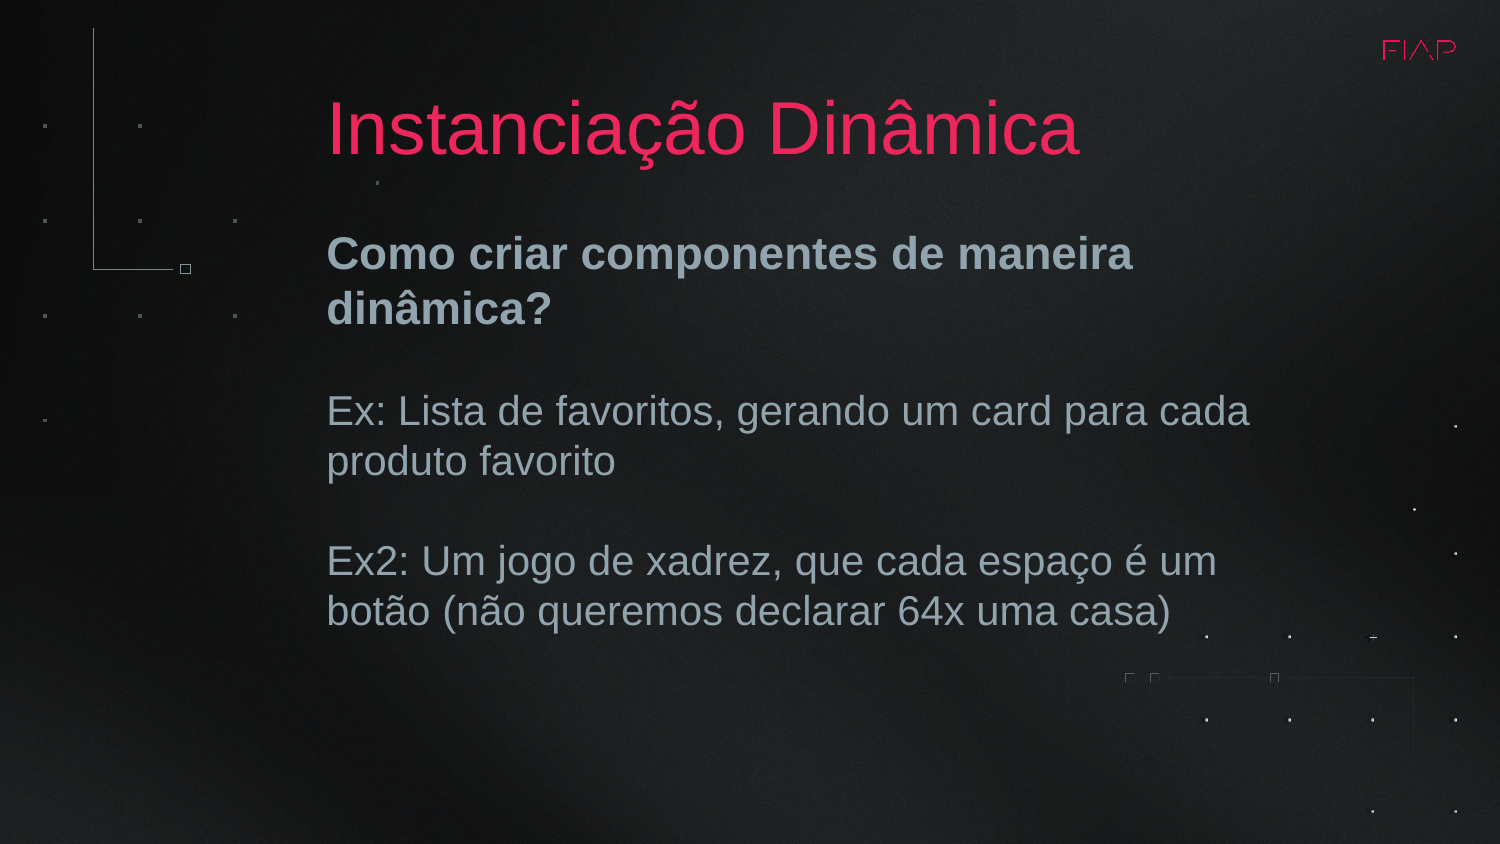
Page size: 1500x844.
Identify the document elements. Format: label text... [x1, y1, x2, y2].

picture [0, 0, 1500, 844]
text_box Instanciação Dinâmica [383, 72, 1126, 177]
text_box Como criar componentes de maneira dinâmica? Ex: Lista de favoritos, gerando um card para cada produto favorito Ex2: Um jogo de xadrez, que cada espaço é um botão (não queremos declarar 64x uma casa) [311, 216, 1292, 642]
